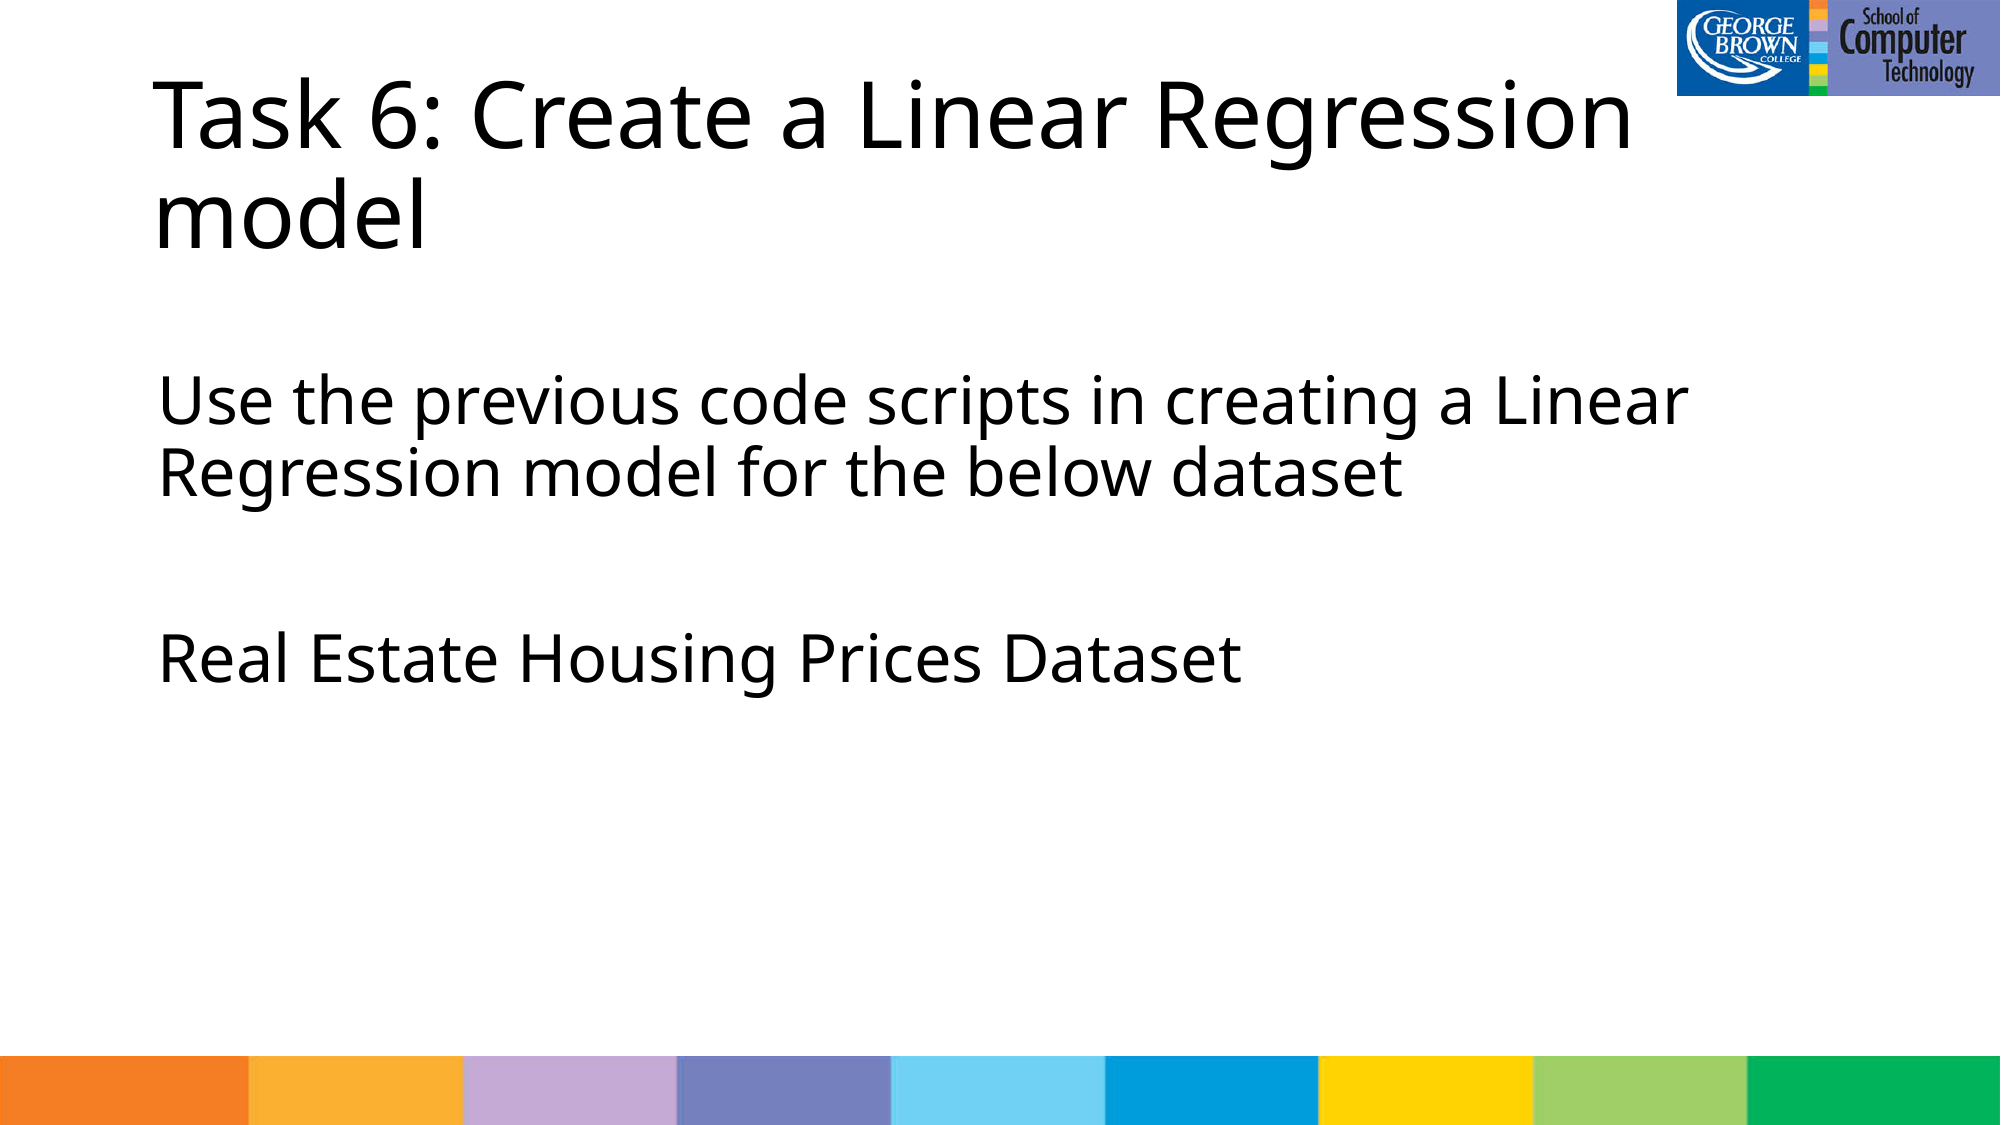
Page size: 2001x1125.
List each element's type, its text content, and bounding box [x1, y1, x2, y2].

picture [1318, 1056, 2000, 1125]
picture [1677, 0, 2000, 96]
picture [0, 1056, 1105, 1125]
title Task 6: Create a Linear Regression model [137, 59, 1863, 278]
list Use the previous code scripts in creating a Linear Regression model for the below dataset Real Estate Housing Prices Dataset [142, 359, 1863, 1028]
